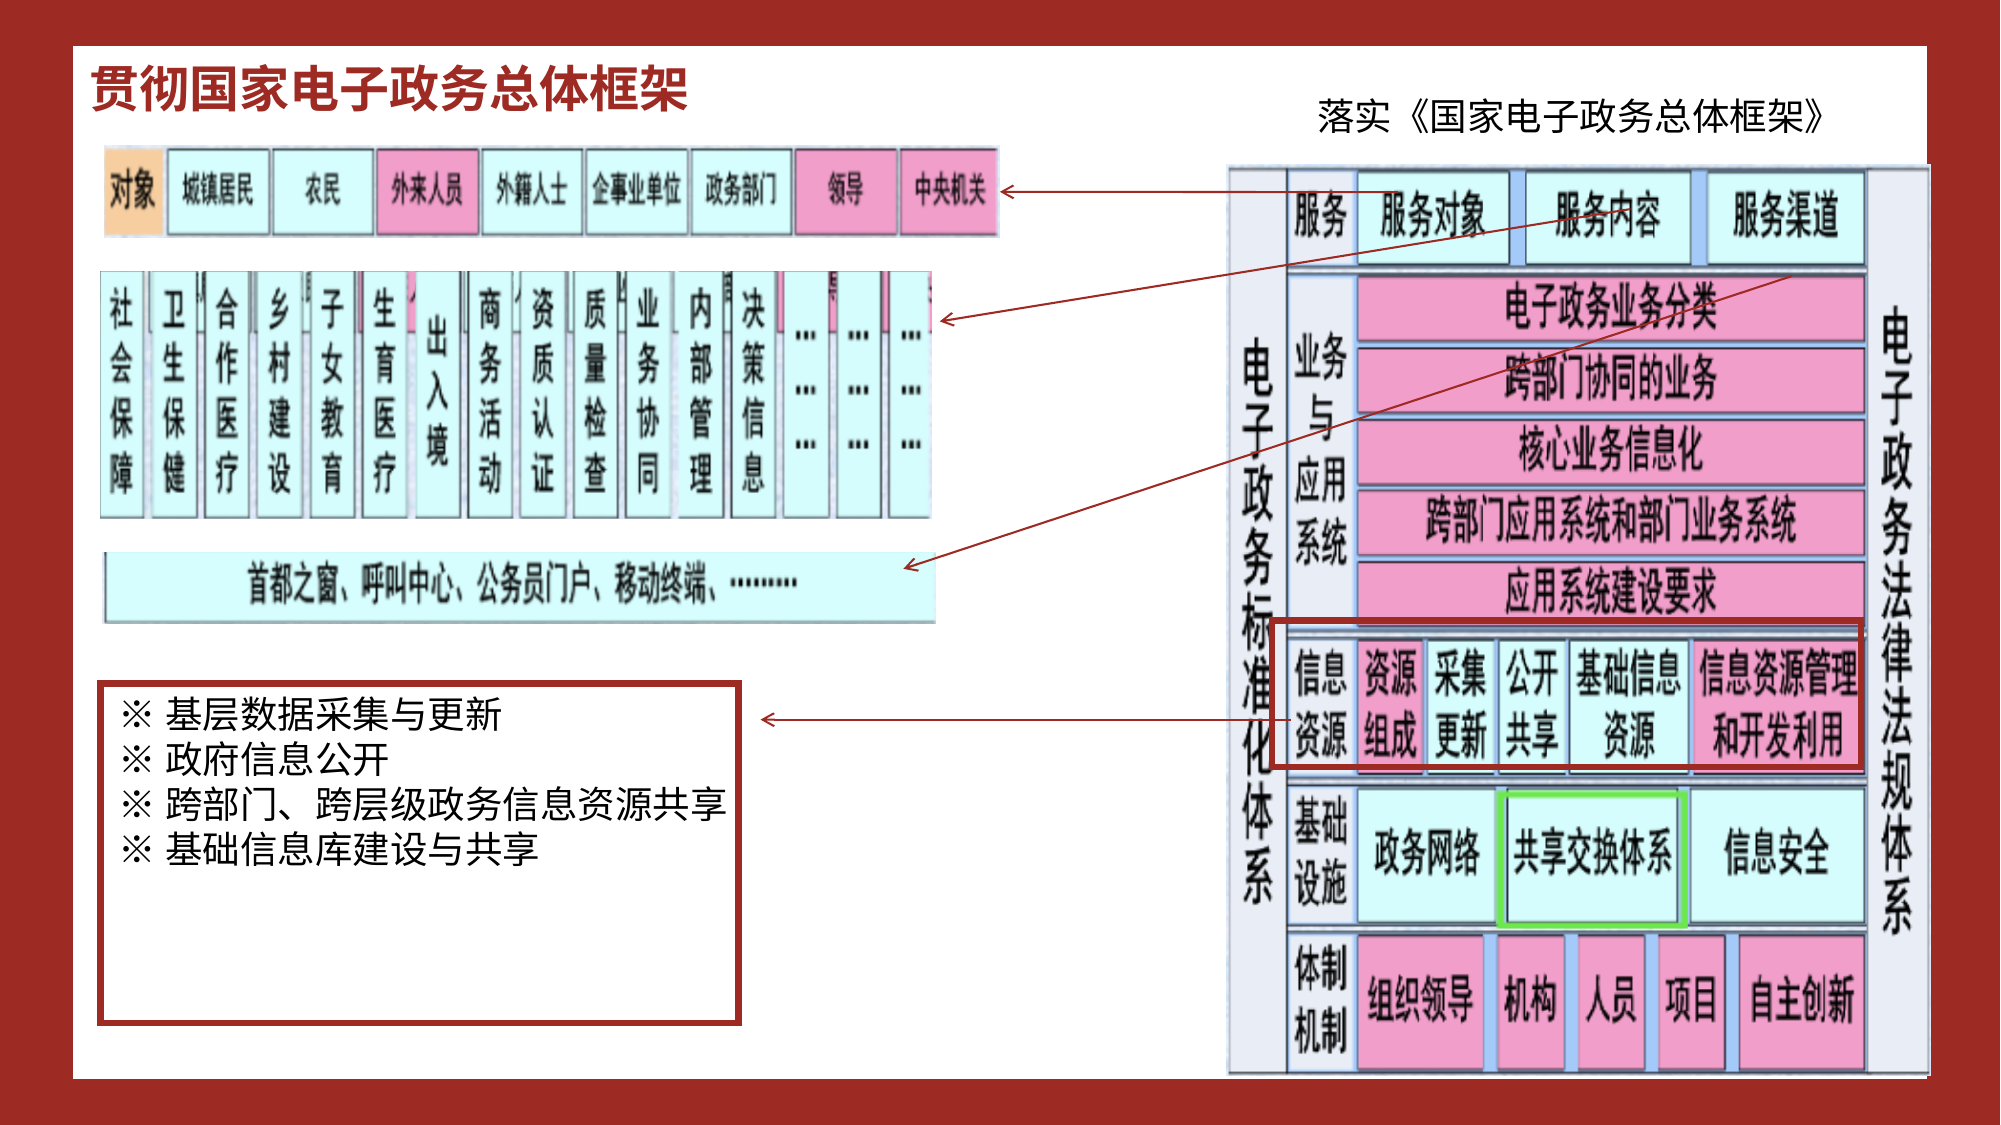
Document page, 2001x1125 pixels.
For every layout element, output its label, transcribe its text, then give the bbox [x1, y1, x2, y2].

picture [100, 271, 932, 519]
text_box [939, 209, 1631, 275]
picture [102, 552, 936, 624]
text_box 落实《国家电子政务总体框架》 [1226, 85, 1934, 146]
text_box [100, 683, 740, 1024]
text_box 贯彻国家电子政务总体框架 [74, 49, 1075, 125]
picture [1226, 164, 1931, 1076]
text_box ※基层数据采集与更新 ※政府信息公开 ※跨部门、跨层级政务信息资源共享 ※基础信息库建设与共享 [104, 683, 771, 879]
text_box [903, 275, 1793, 569]
picture [104, 145, 1000, 238]
